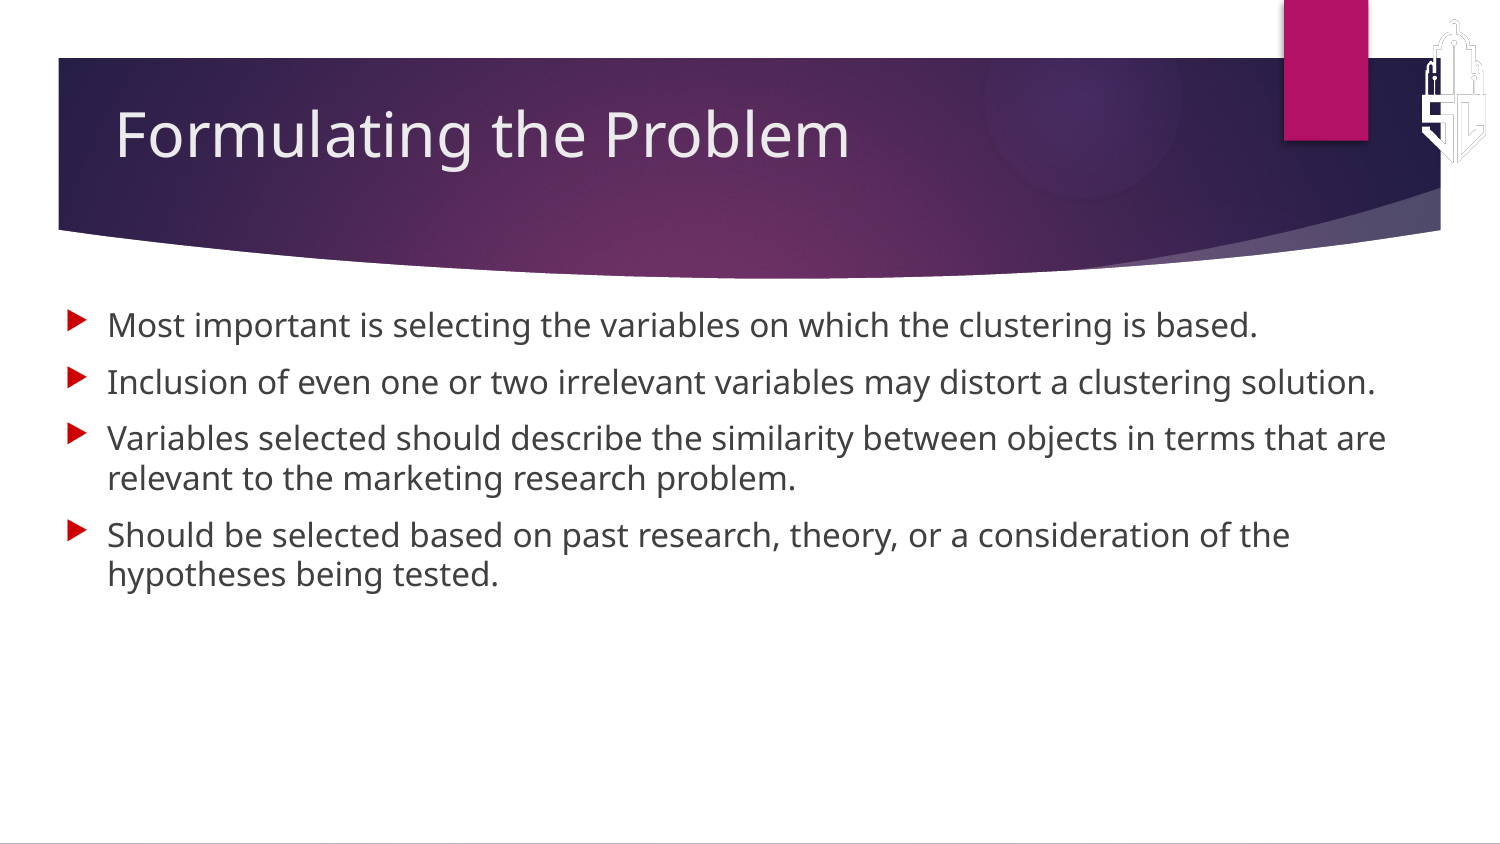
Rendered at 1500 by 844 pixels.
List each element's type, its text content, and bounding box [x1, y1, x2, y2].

list Most important is selecting the variables on which the clustering is based. Inclusion of even one or two irrelevant variables may distort a clustering solution. Variables selected should describe the similarity between objects in terms that are relevant to the marketing research problem. Should be selected based on past research, theory, or a consideration of the hypotheses being tested. [50, 296, 1438, 797]
title Formulating the Problem [99, 84, 1113, 181]
picture [1422, 19, 1486, 163]
